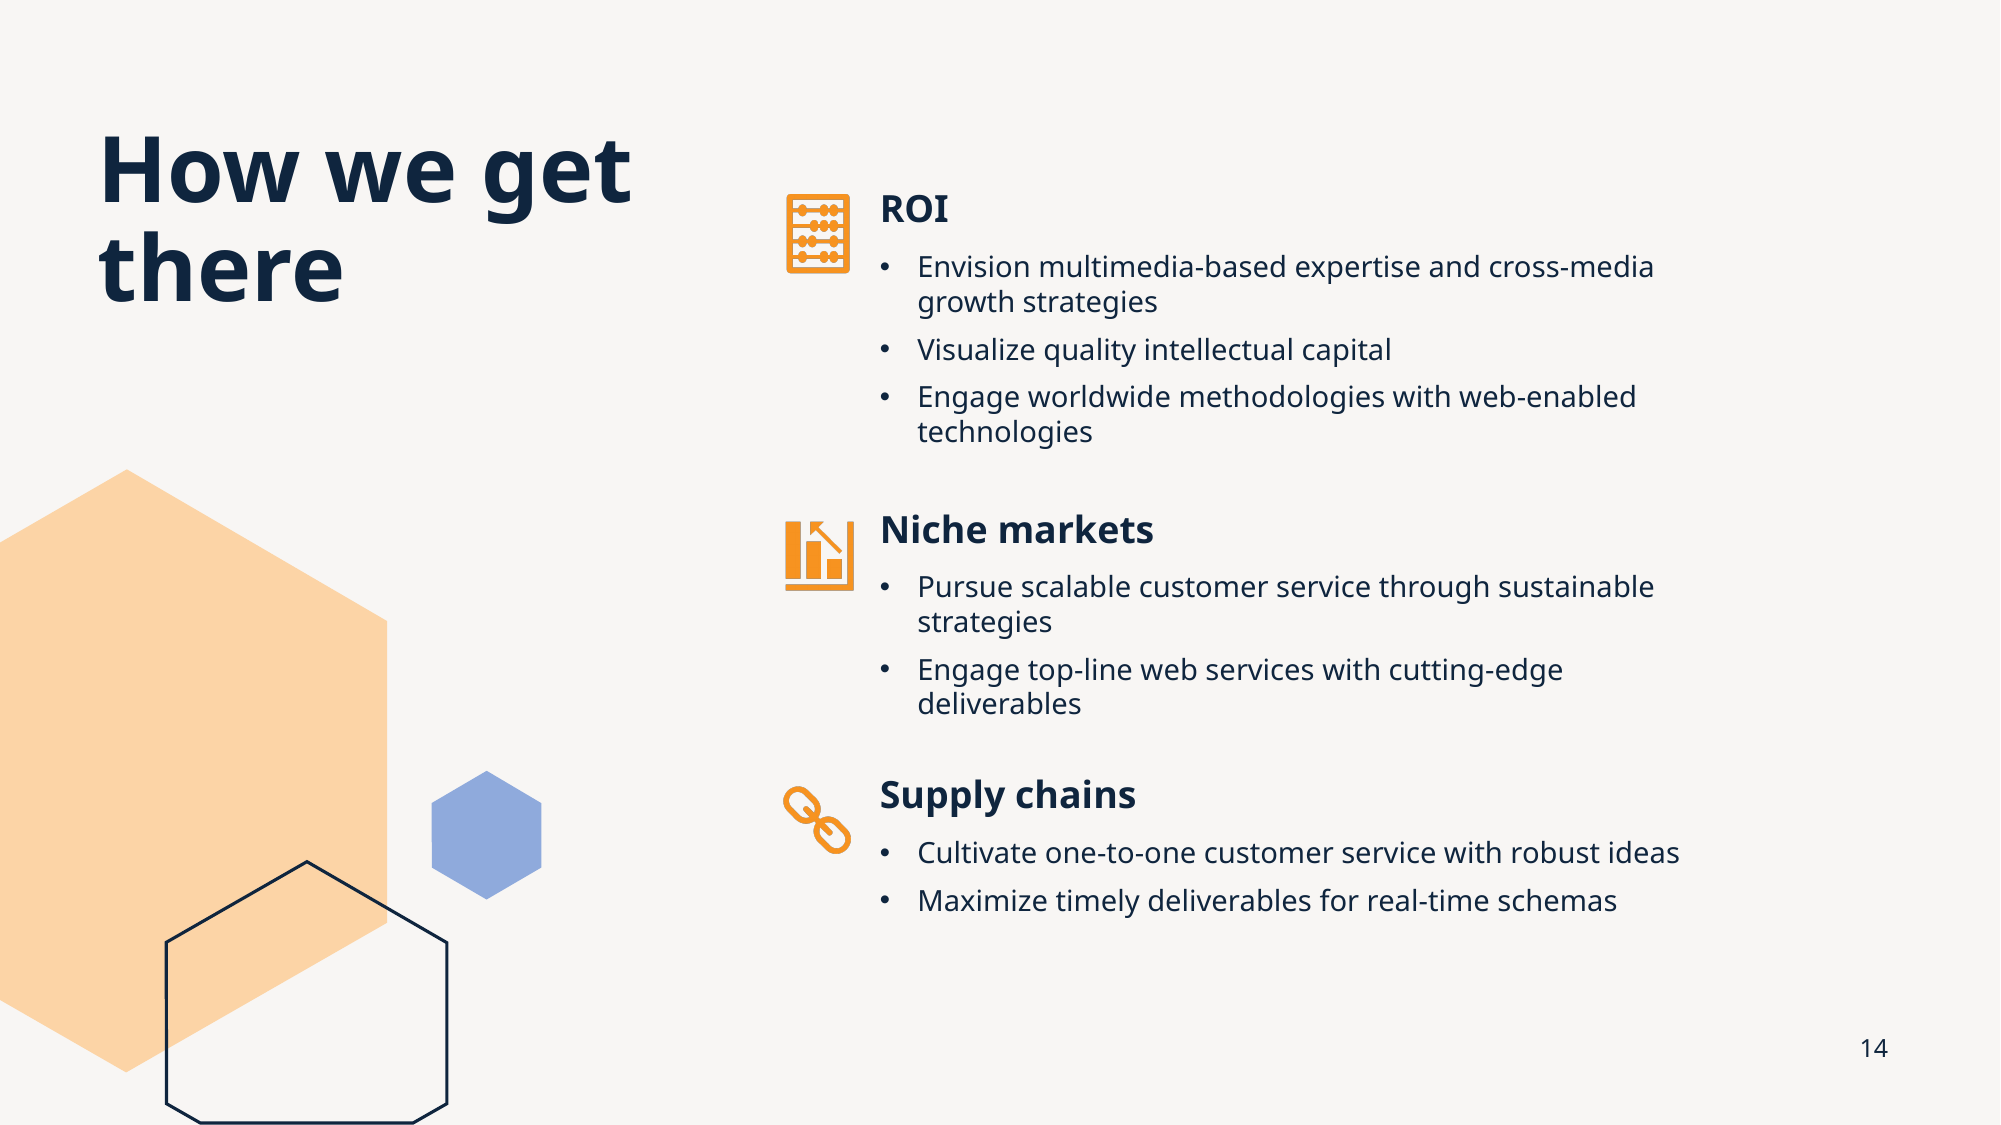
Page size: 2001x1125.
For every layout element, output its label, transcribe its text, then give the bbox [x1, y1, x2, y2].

list Cultivate one-to-one customer service with robust ideas Maximize timely deliverables for real-time schemas [864, 827, 1712, 1096]
list Supply chains [864, 754, 1712, 824]
list Envision multimedia-based expertise and cross-media growth strategies Visualize quality intellectual capital Engage worldwide methodologies with web-enabled technologies [864, 241, 1712, 489]
picture [776, 187, 860, 281]
title How we get there [82, 115, 738, 490]
list Niche markets [864, 489, 1712, 559]
slide_number 14 [1836, 1020, 1912, 1080]
picture [773, 773, 862, 867]
picture [774, 509, 863, 603]
list ROI [864, 168, 1712, 238]
list Pursue scalable customer service through sustainable strategies Engage top-line web services with cutting-edge deliverables [864, 560, 1712, 754]
